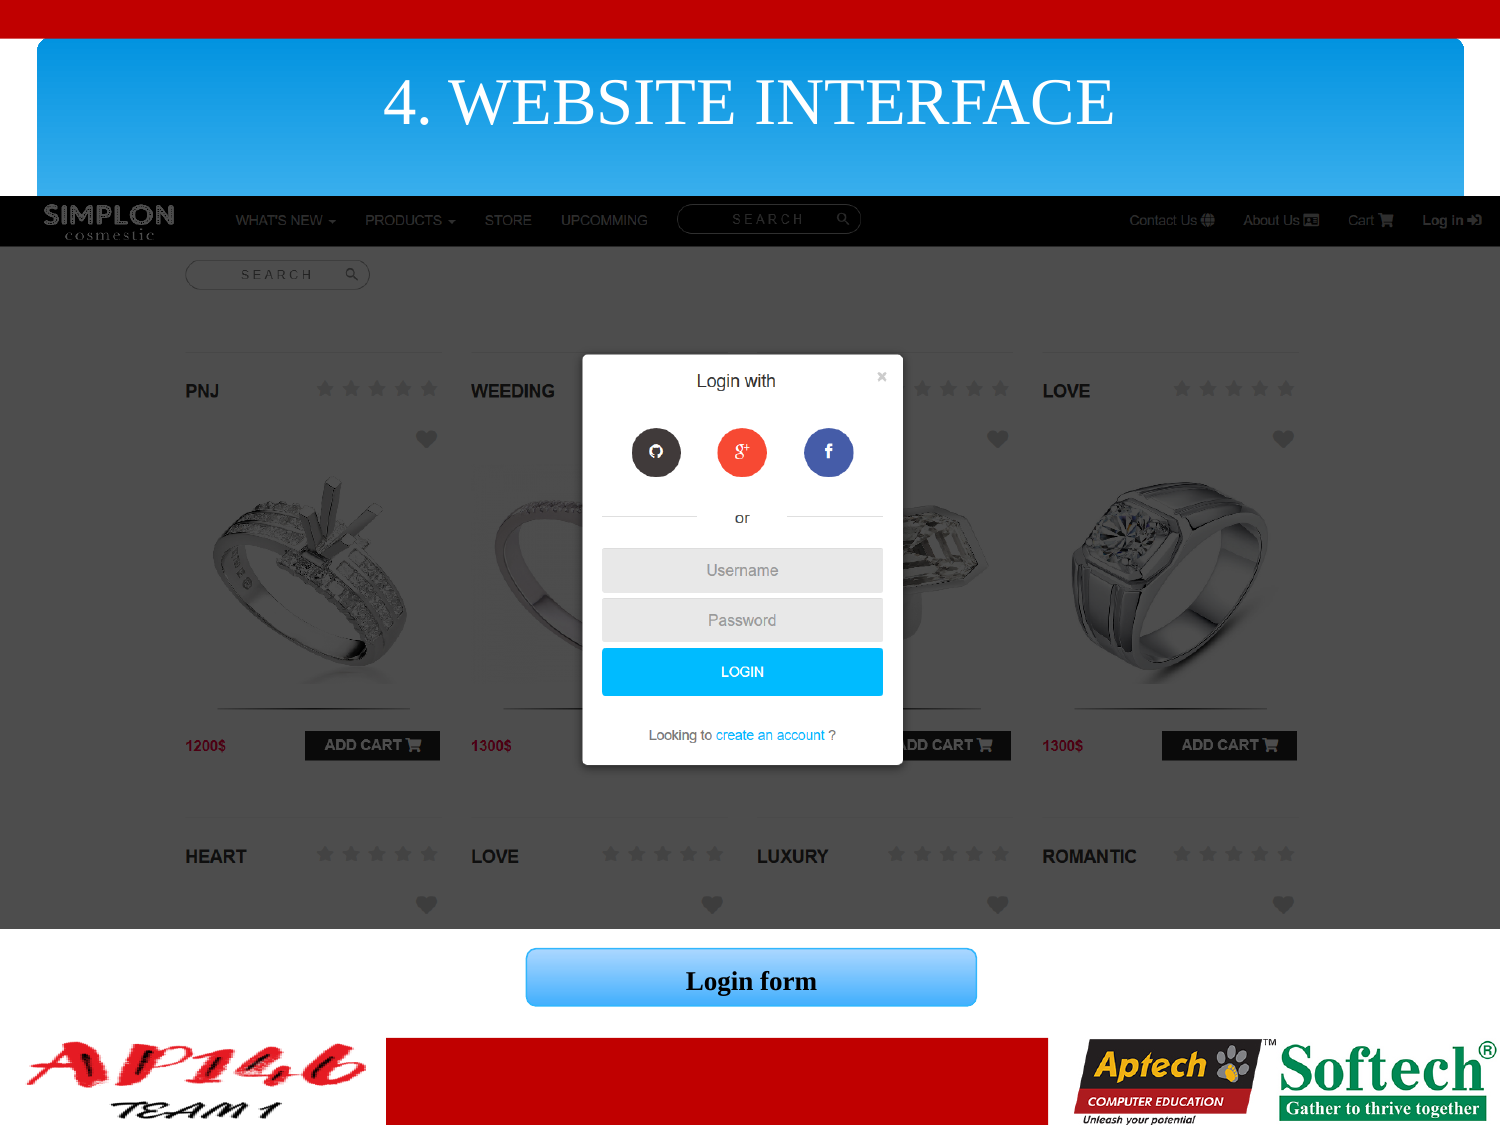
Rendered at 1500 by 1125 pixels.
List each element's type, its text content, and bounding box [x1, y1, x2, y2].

picture [1072, 1037, 1500, 1125]
text_box Login form [525, 947, 978, 1007]
picture [0, 196, 1500, 929]
picture [0, 1037, 386, 1125]
title 4. WEBSITE INTERFACE [0, 47, 1500, 148]
